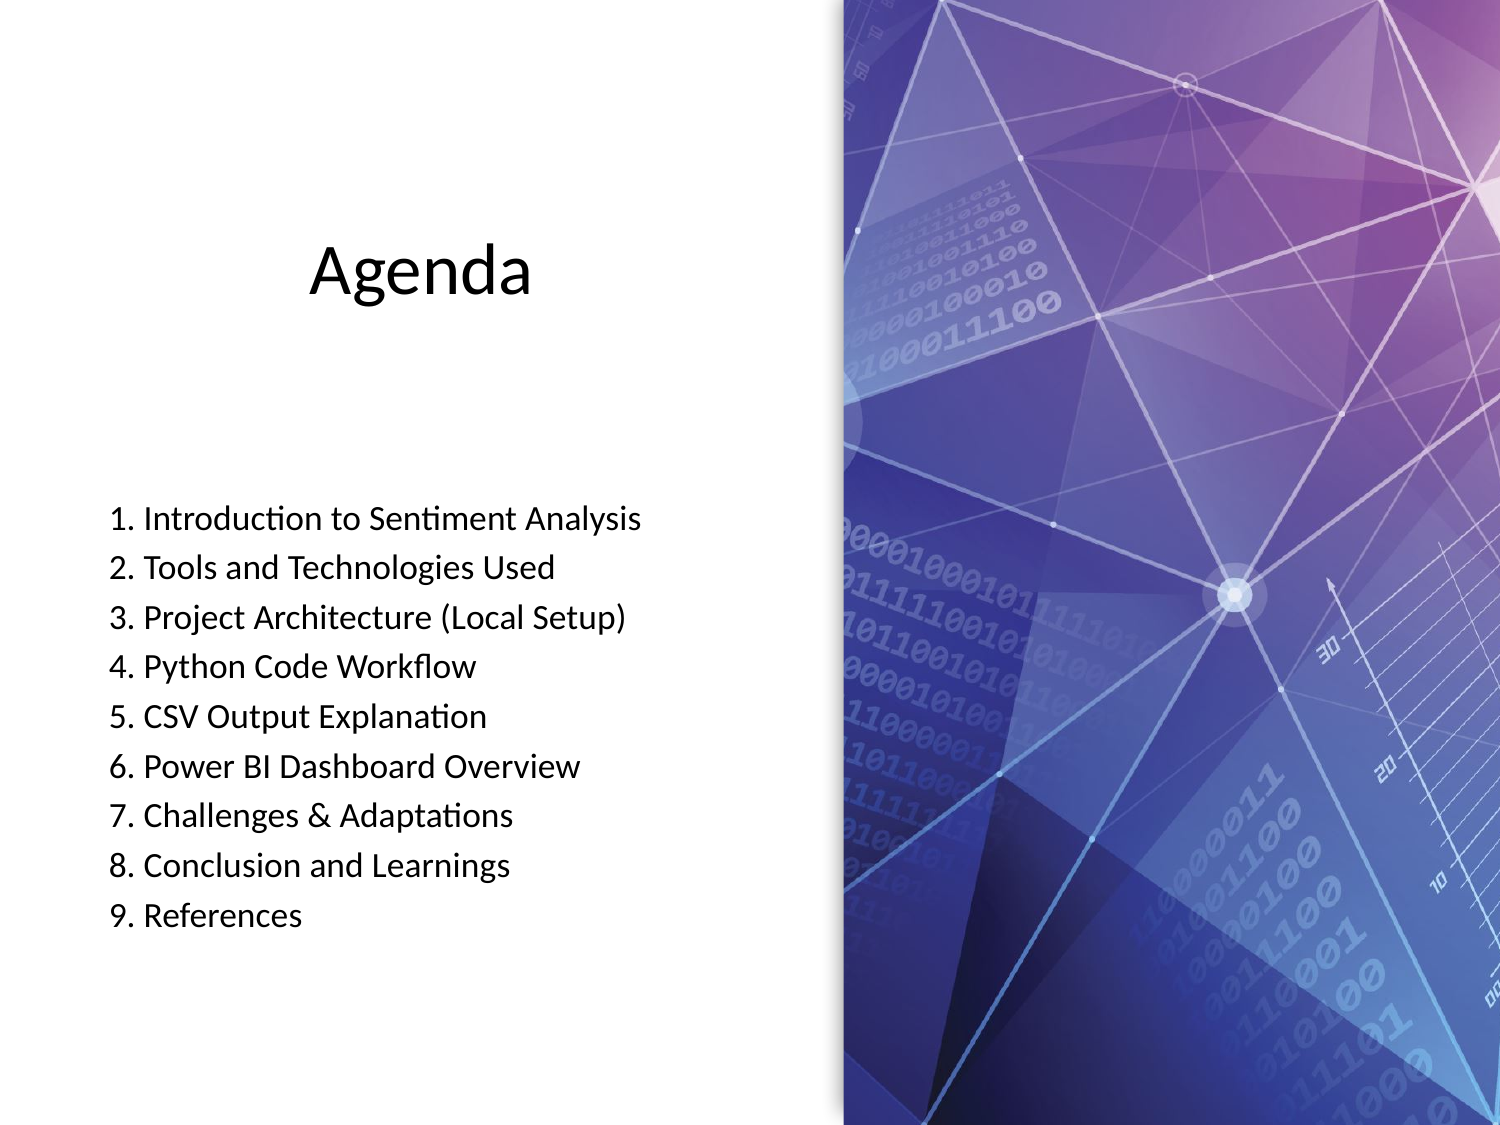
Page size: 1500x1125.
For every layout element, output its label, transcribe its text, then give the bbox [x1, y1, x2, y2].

text_box [0, 0, 837, 1125]
list 1. Introduction to Sentiment Analysis 2. Tools and Technologies Used 3. Project Architecture (Local Setup) 4. Python Code Workflow 5. CSV Output Explanation 6. Power BI Dashboard Overview 7. Challenges & Adaptations 8. Conclusion and Learnings 9. References [93, 405, 750, 1024]
title Agenda [93, 125, 750, 405]
picture [843, 0, 1500, 1125]
